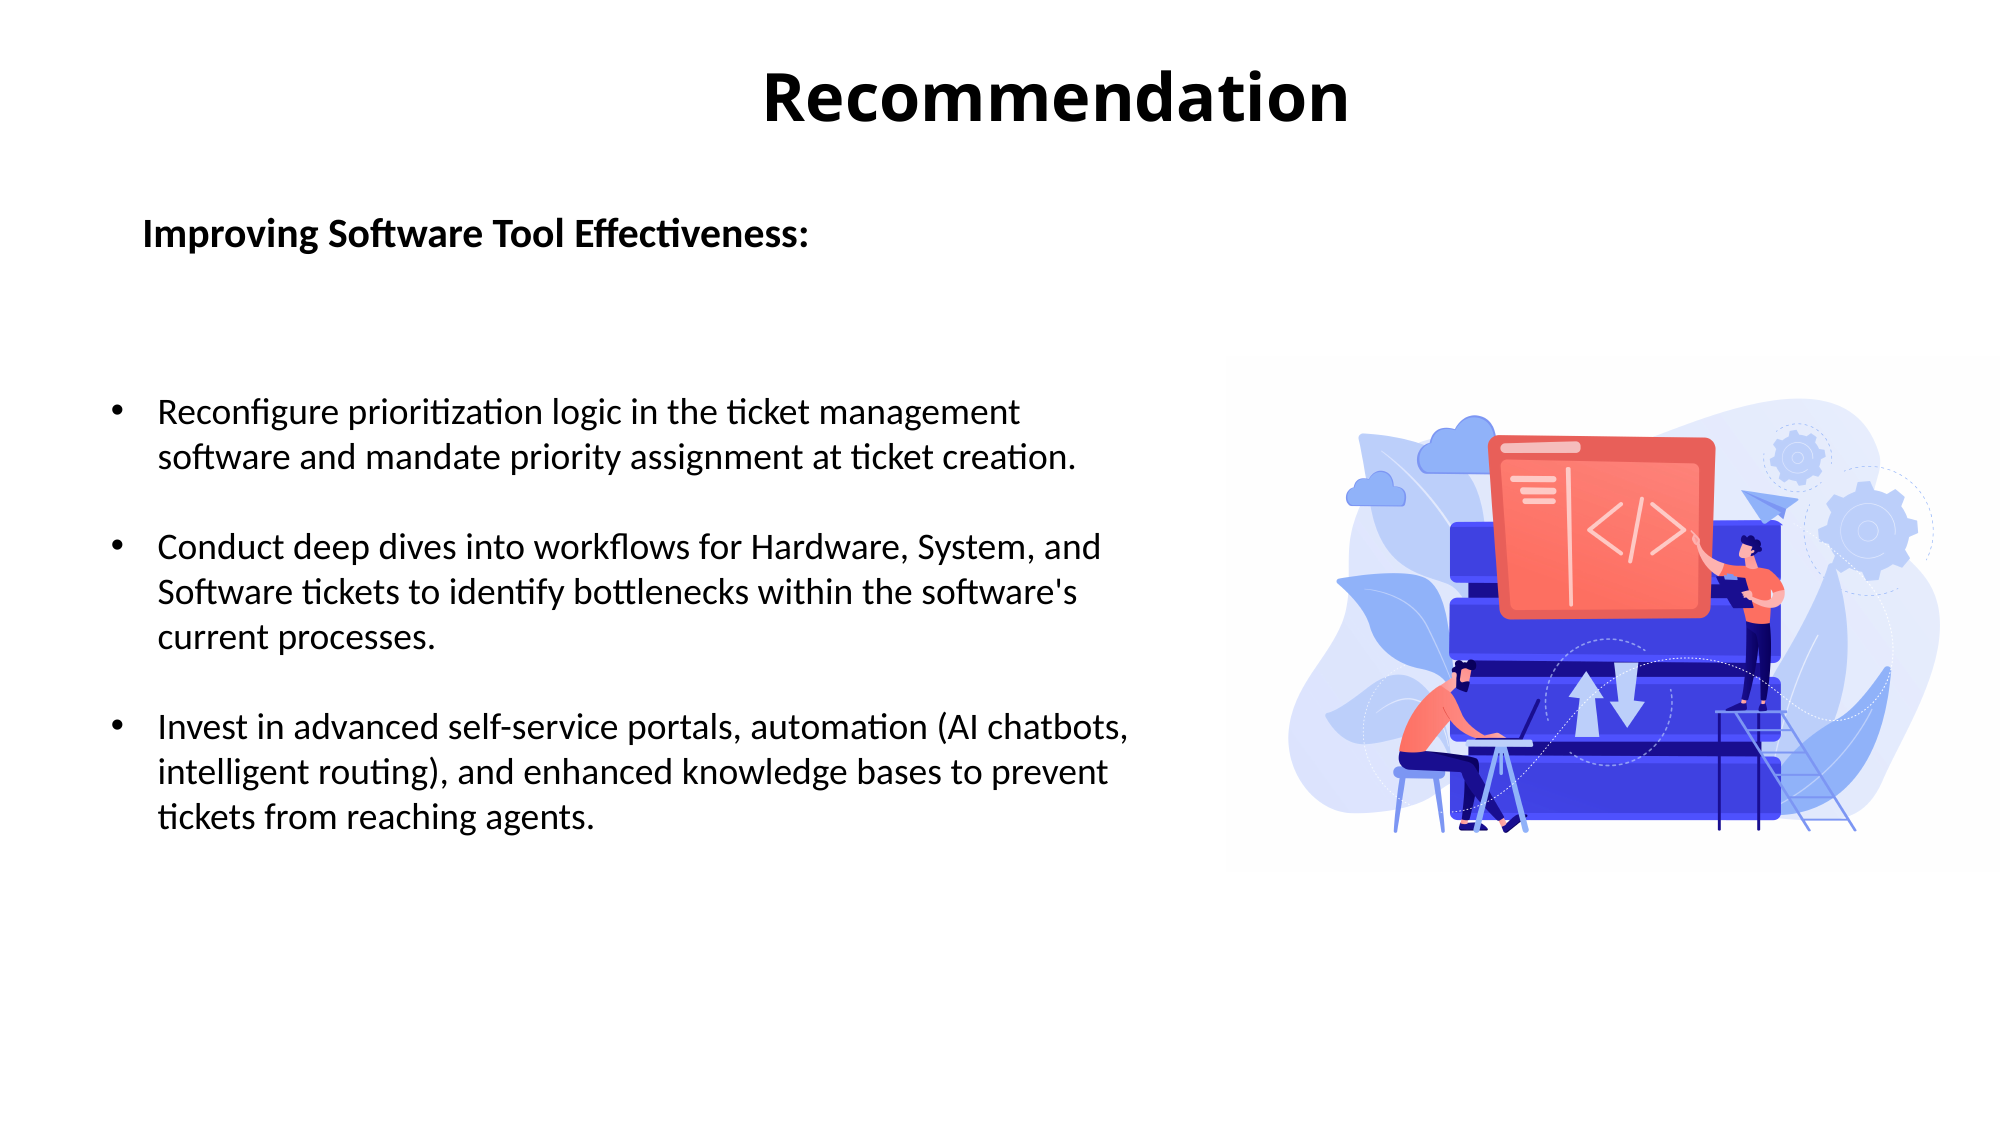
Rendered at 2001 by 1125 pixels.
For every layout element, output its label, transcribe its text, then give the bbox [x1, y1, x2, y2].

text_box Reconfigure prioritization logic in the ticket management software and mandate priority assignment at ticket creation. Conduct deep dives into workflows for Hardware, System, and Software tickets to identify bottlenecks within the software's current processes. Invest in advanced self-service portals, automation (AI chatbots, intelligent routing), and enhanced knowledge bases to prevent tickets from reaching agents. [96, 379, 1161, 845]
text_box Recommendation [728, 46, 1385, 142]
picture [1226, 356, 2000, 873]
text_box Improving Software Tool Effectiveness: [127, 198, 1088, 264]
